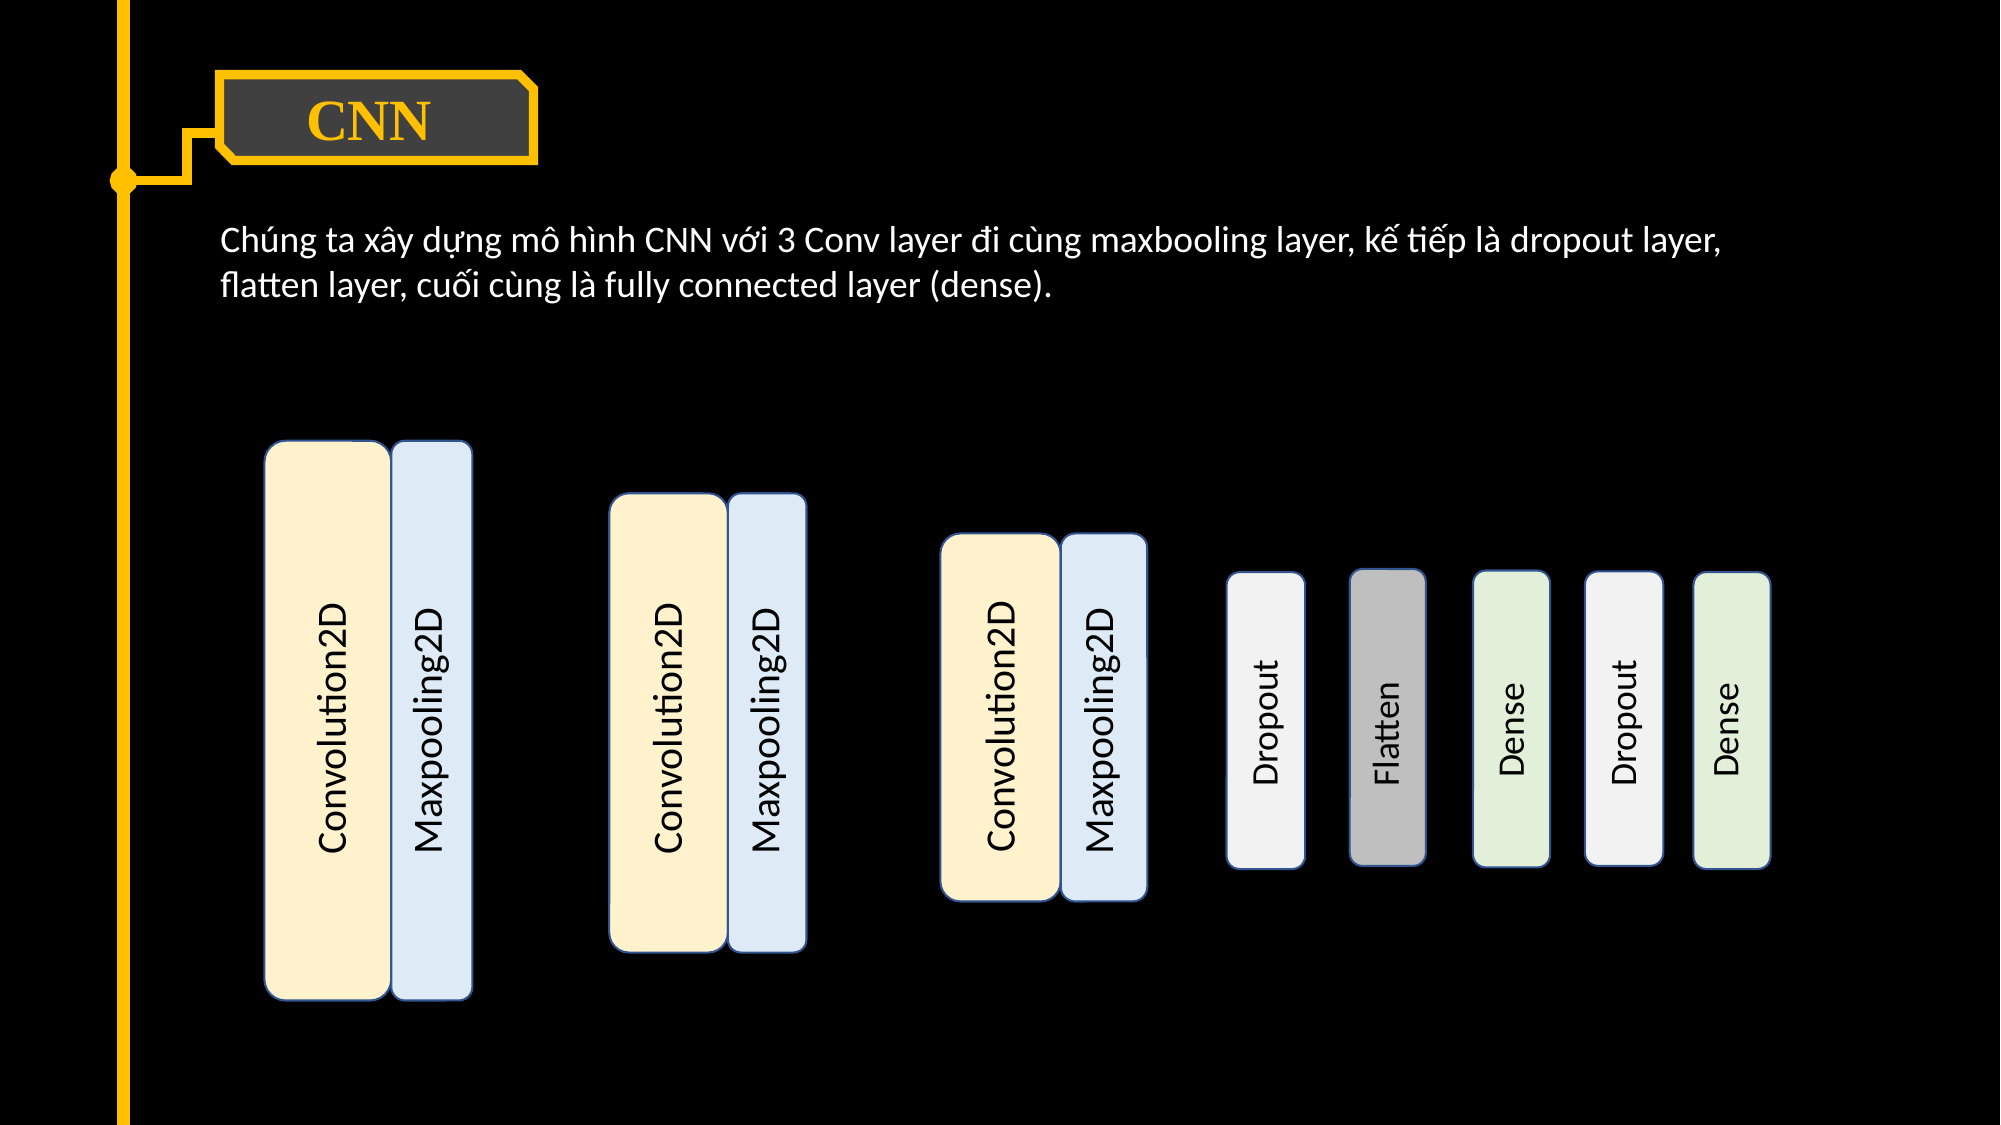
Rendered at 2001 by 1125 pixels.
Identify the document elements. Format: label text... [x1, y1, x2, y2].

text_box Dropout [1232, 601, 1293, 802]
text_box Dropout [1591, 601, 1651, 802]
text_box Maxpooling2D [730, 533, 796, 870]
text_box [939, 532, 1060, 903]
text_box Maxpooling2D [1064, 533, 1129, 870]
text_box [726, 492, 808, 954]
text_box [1059, 532, 1149, 903]
text_box Dense [1693, 592, 1754, 793]
text_box Maxpooling2D [392, 533, 458, 870]
text_box Convolution2D [632, 408, 698, 870]
text_box CNN [276, 74, 534, 160]
text_box [608, 492, 727, 954]
text_box [1348, 567, 1427, 867]
text_box [1471, 569, 1552, 869]
text_box Dense [1478, 592, 1539, 793]
text_box Flatten [1353, 601, 1414, 802]
text_box Convolution2D [296, 408, 362, 870]
text_box [218, 73, 535, 162]
text_box Convolution2D [965, 406, 1031, 868]
text_box [390, 439, 474, 1002]
text_box Chúng ta xây dựng mô hình CNN với 3 Conv layer đi cùng maxbooling layer, kế tiếp là dropout layer, flatten layer, cuối cùng là fully connected layer (dense). [205, 207, 1771, 313]
text_box [1225, 571, 1307, 871]
text_box [1692, 571, 1772, 871]
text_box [123, 133, 251, 181]
text_box [263, 439, 390, 1002]
text_box [1583, 570, 1665, 867]
